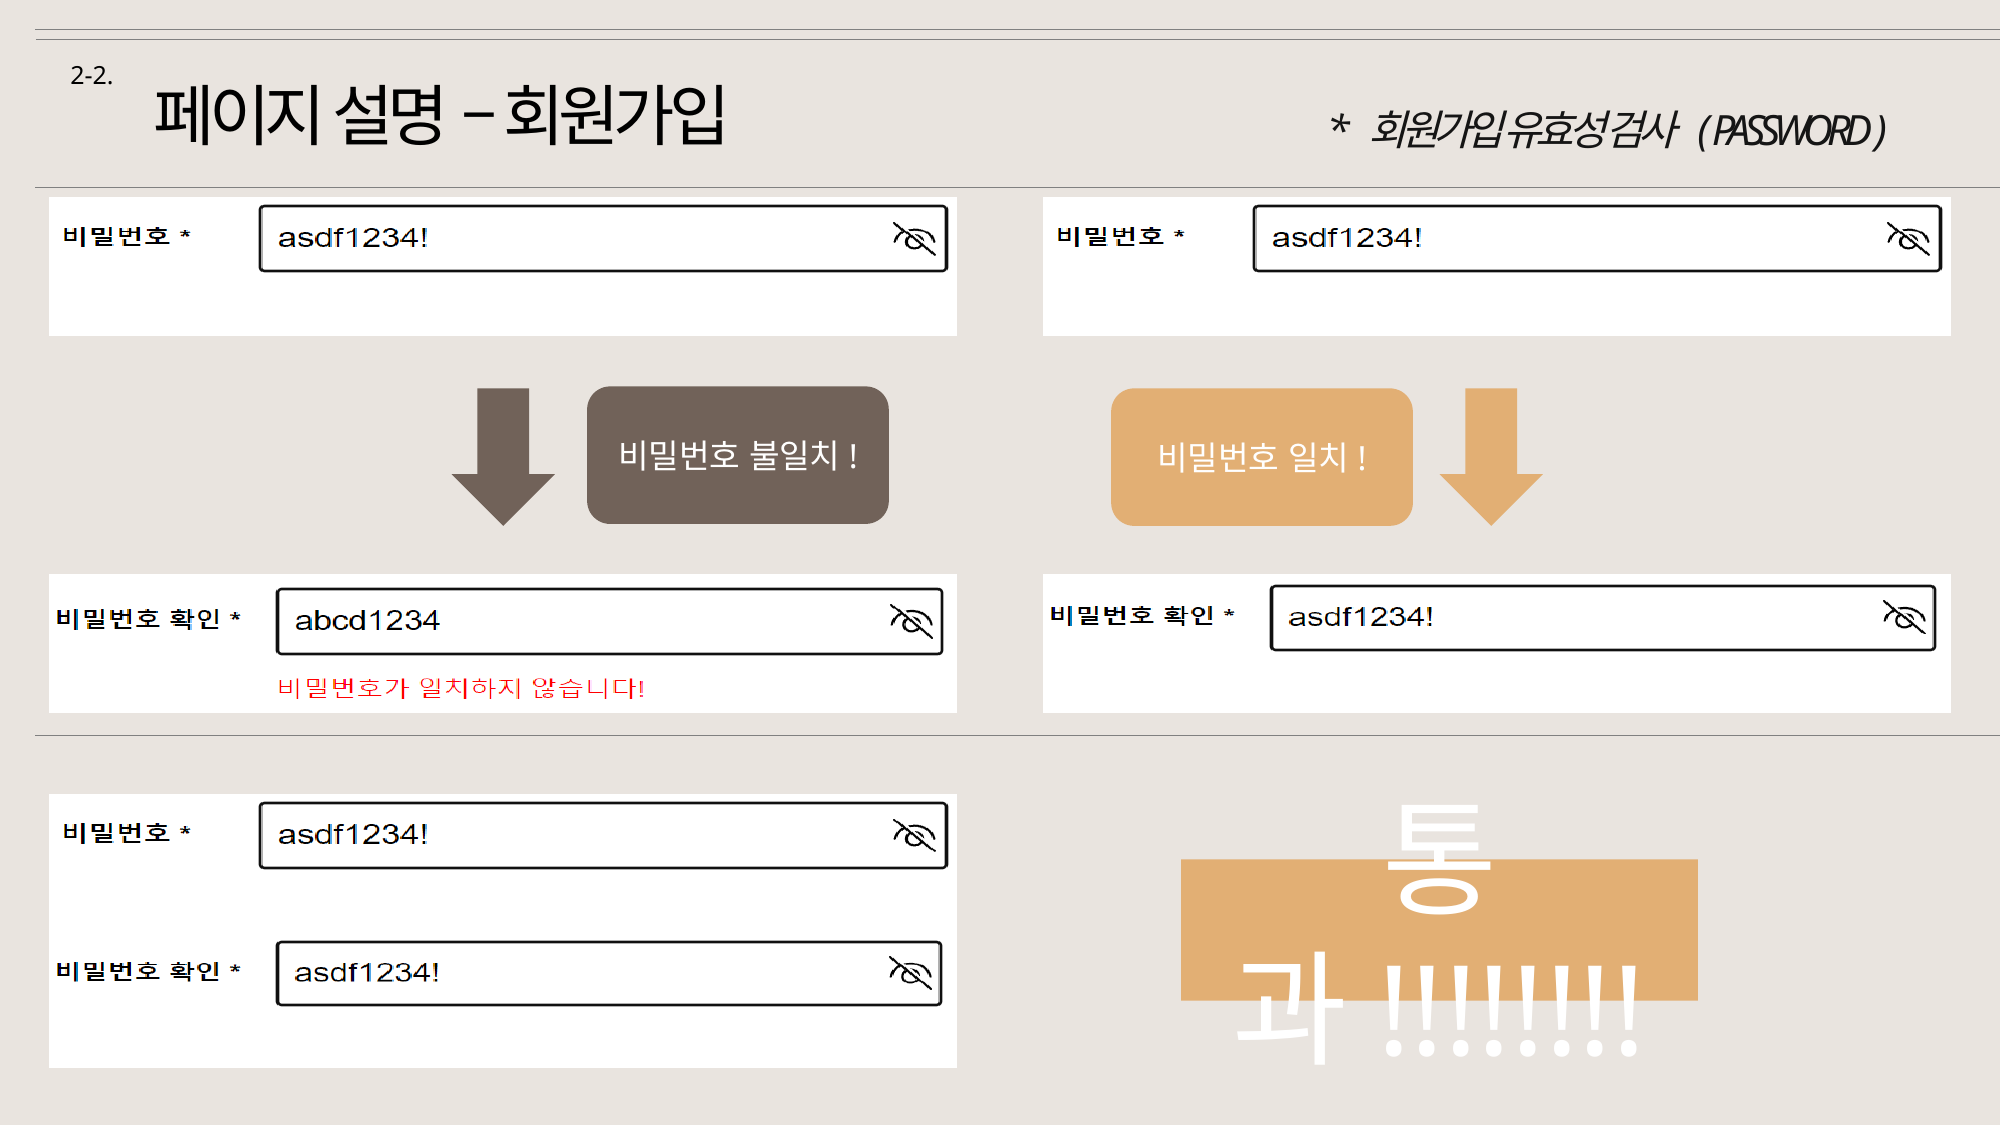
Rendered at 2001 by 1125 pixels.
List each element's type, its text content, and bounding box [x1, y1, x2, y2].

text_box 통과!!!!!!!! [1180, 858, 1699, 1002]
picture [1043, 574, 1951, 713]
picture [49, 197, 957, 336]
text_box * 회원가입 유효성 검사 ( PASSWORD ) [1312, 96, 1902, 162]
picture [1043, 197, 1951, 336]
text_box [449, 387, 558, 528]
picture [49, 574, 957, 713]
picture [49, 794, 957, 1068]
text_box 비밀번호 불일치! [586, 385, 890, 525]
text_box 2-2. [55, 52, 129, 98]
text_box 비밀번호 일치! [1110, 387, 1414, 527]
text_box [1437, 387, 1546, 528]
text_box 페이지 설명 – 회원가입 [139, 66, 746, 162]
